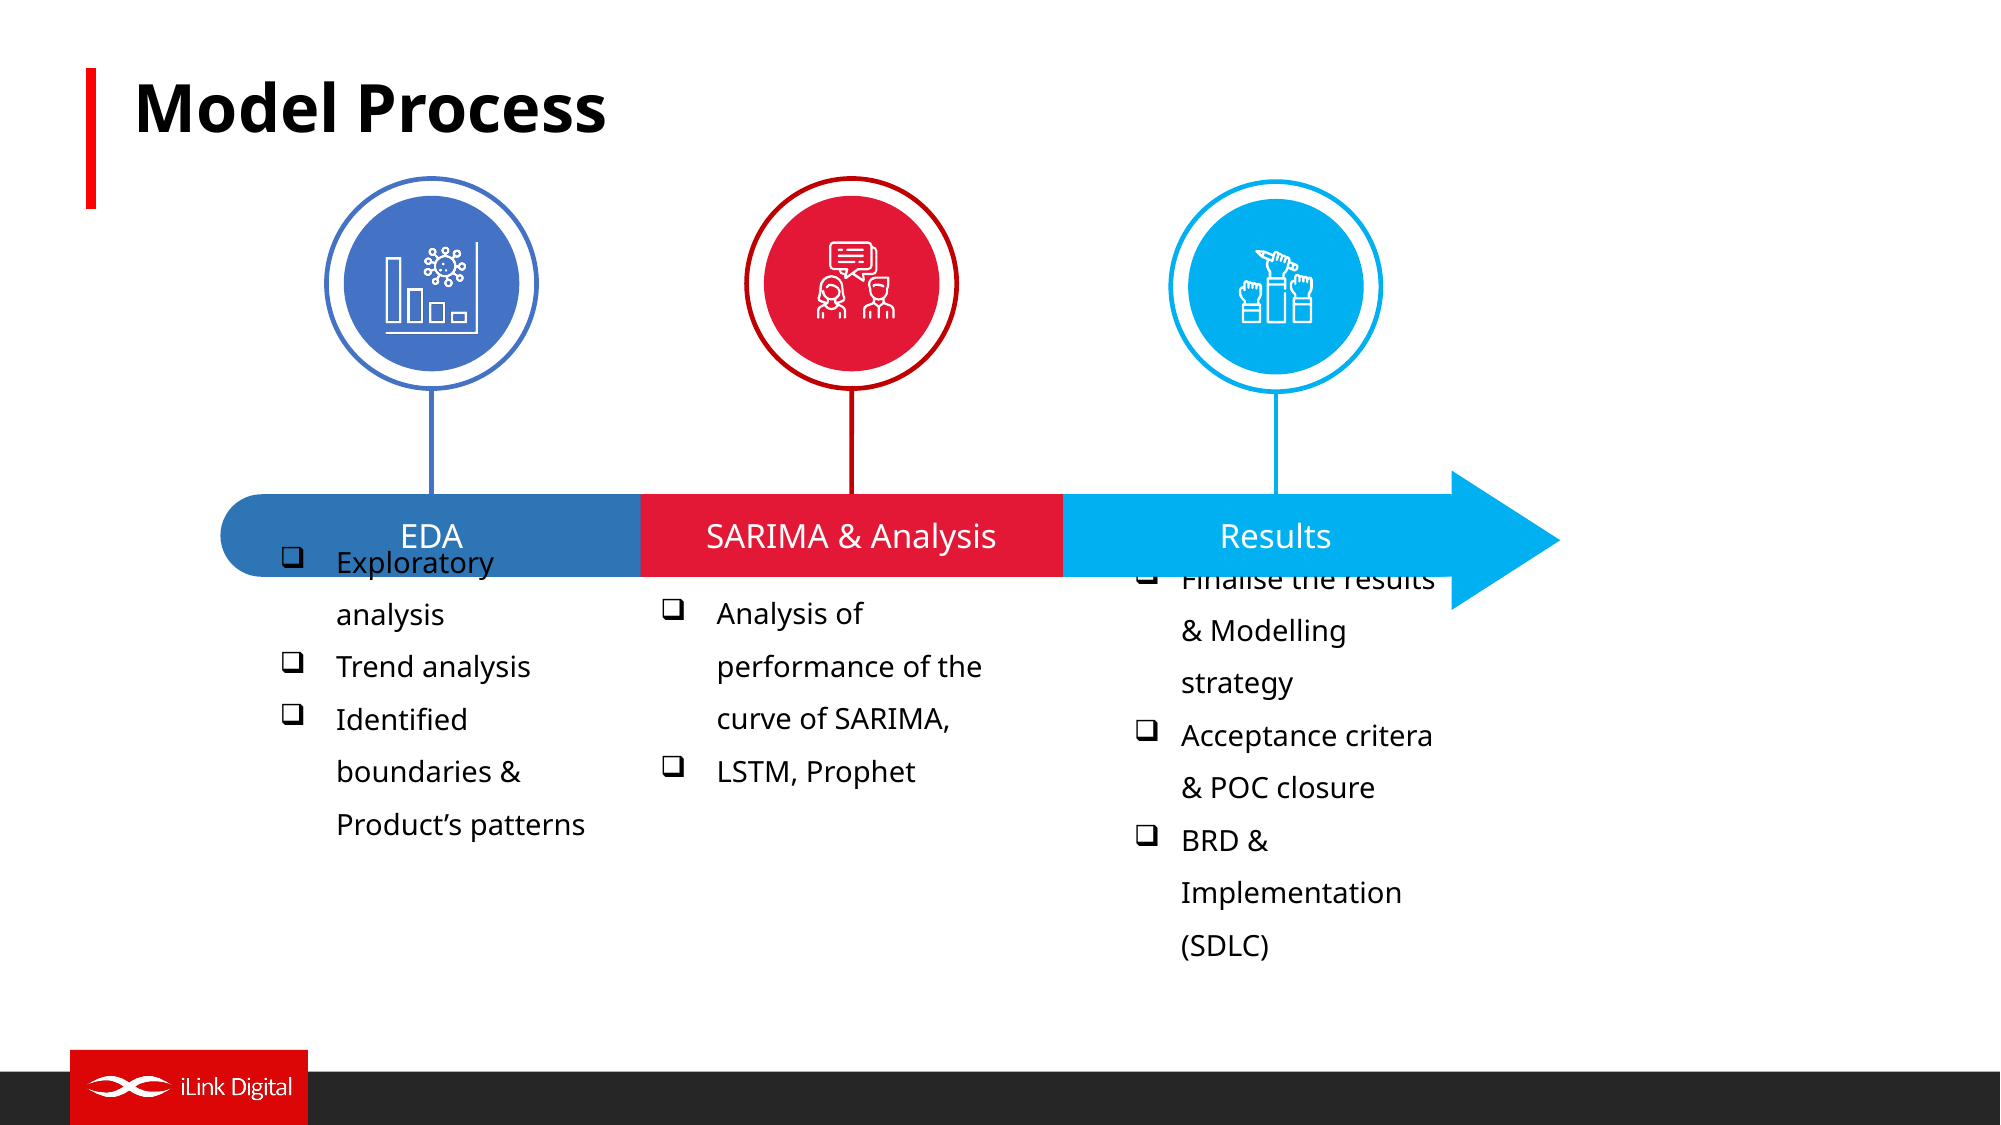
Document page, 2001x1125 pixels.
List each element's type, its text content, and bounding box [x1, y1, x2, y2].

text_box [1170, 181, 1381, 392]
text_box Model Process [113, 53, 817, 159]
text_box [220, 178, 640, 852]
text_box [1063, 494, 1100, 577]
text_box [1451, 470, 1561, 610]
picture [67, 1058, 311, 1117]
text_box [816, 241, 895, 319]
text_box Finalise the results & Modelling strategy Acceptance critera & POC closure BRD & Implementation (SDLC) [1114, 577, 1478, 1038]
text_box [1188, 198, 1364, 375]
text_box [640, 178, 1063, 855]
text_box Results [1100, 494, 1451, 577]
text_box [1238, 250, 1314, 324]
picture [366, 223, 497, 353]
